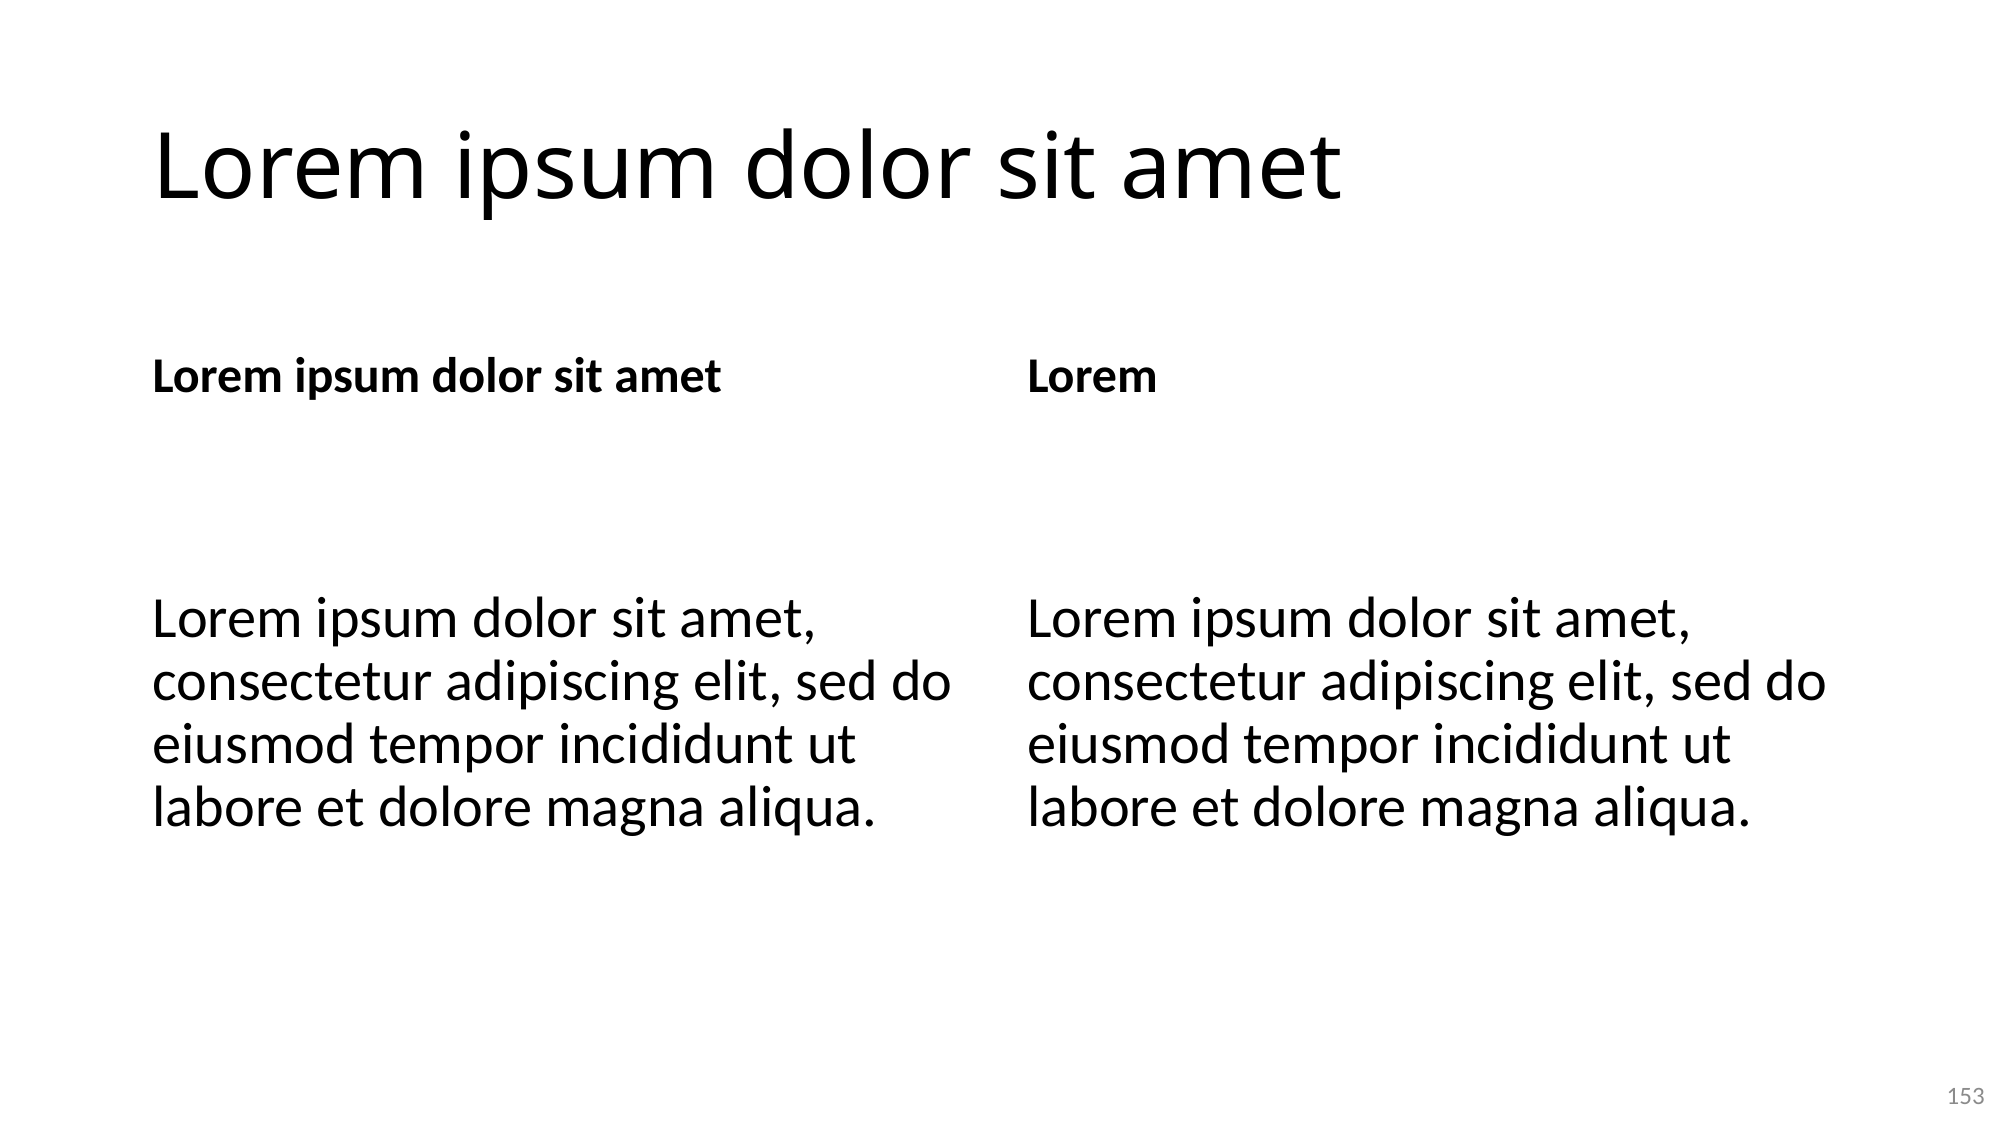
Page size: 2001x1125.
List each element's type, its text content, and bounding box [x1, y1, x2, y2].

list Lorem ipsum dolor sit amet, consectetur adipiscing elit, sed do eiusmod tempor incididunt ut labore et dolore magna aliqua. [1012, 410, 1863, 1016]
list Lorem ipsum dolor sit amet [137, 275, 984, 410]
list Lorem ipsum dolor sit amet, consectetur adipiscing elit, sed do eiusmod tempor incididunt ut labore et dolore magna aliqua. [137, 410, 984, 1016]
title Lorem ipsum dolor sit amet [137, 59, 1863, 278]
slide_number 153 [1902, 1065, 2000, 1125]
list Lorem [1012, 275, 1863, 410]
